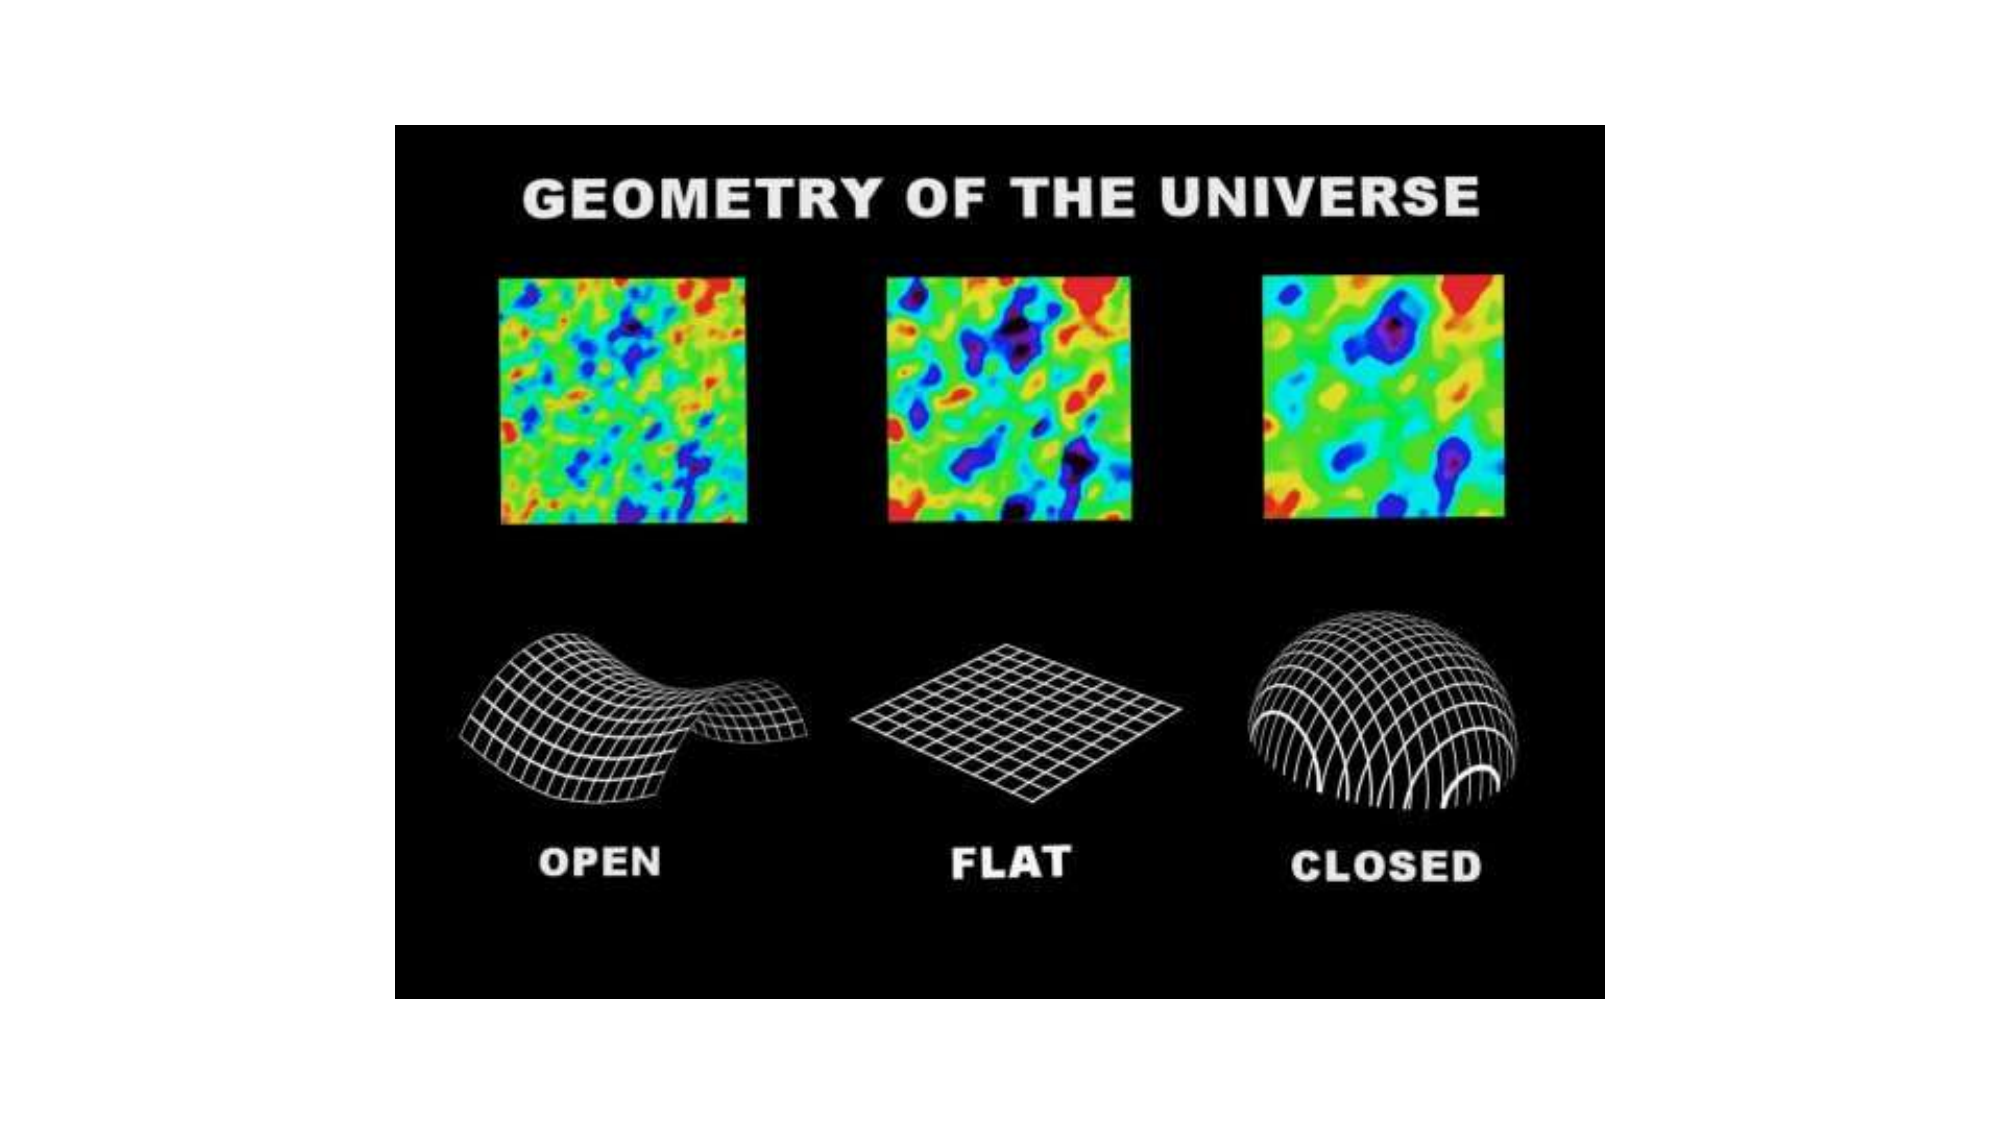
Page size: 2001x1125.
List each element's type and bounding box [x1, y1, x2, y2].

picture [395, 125, 1605, 1000]
